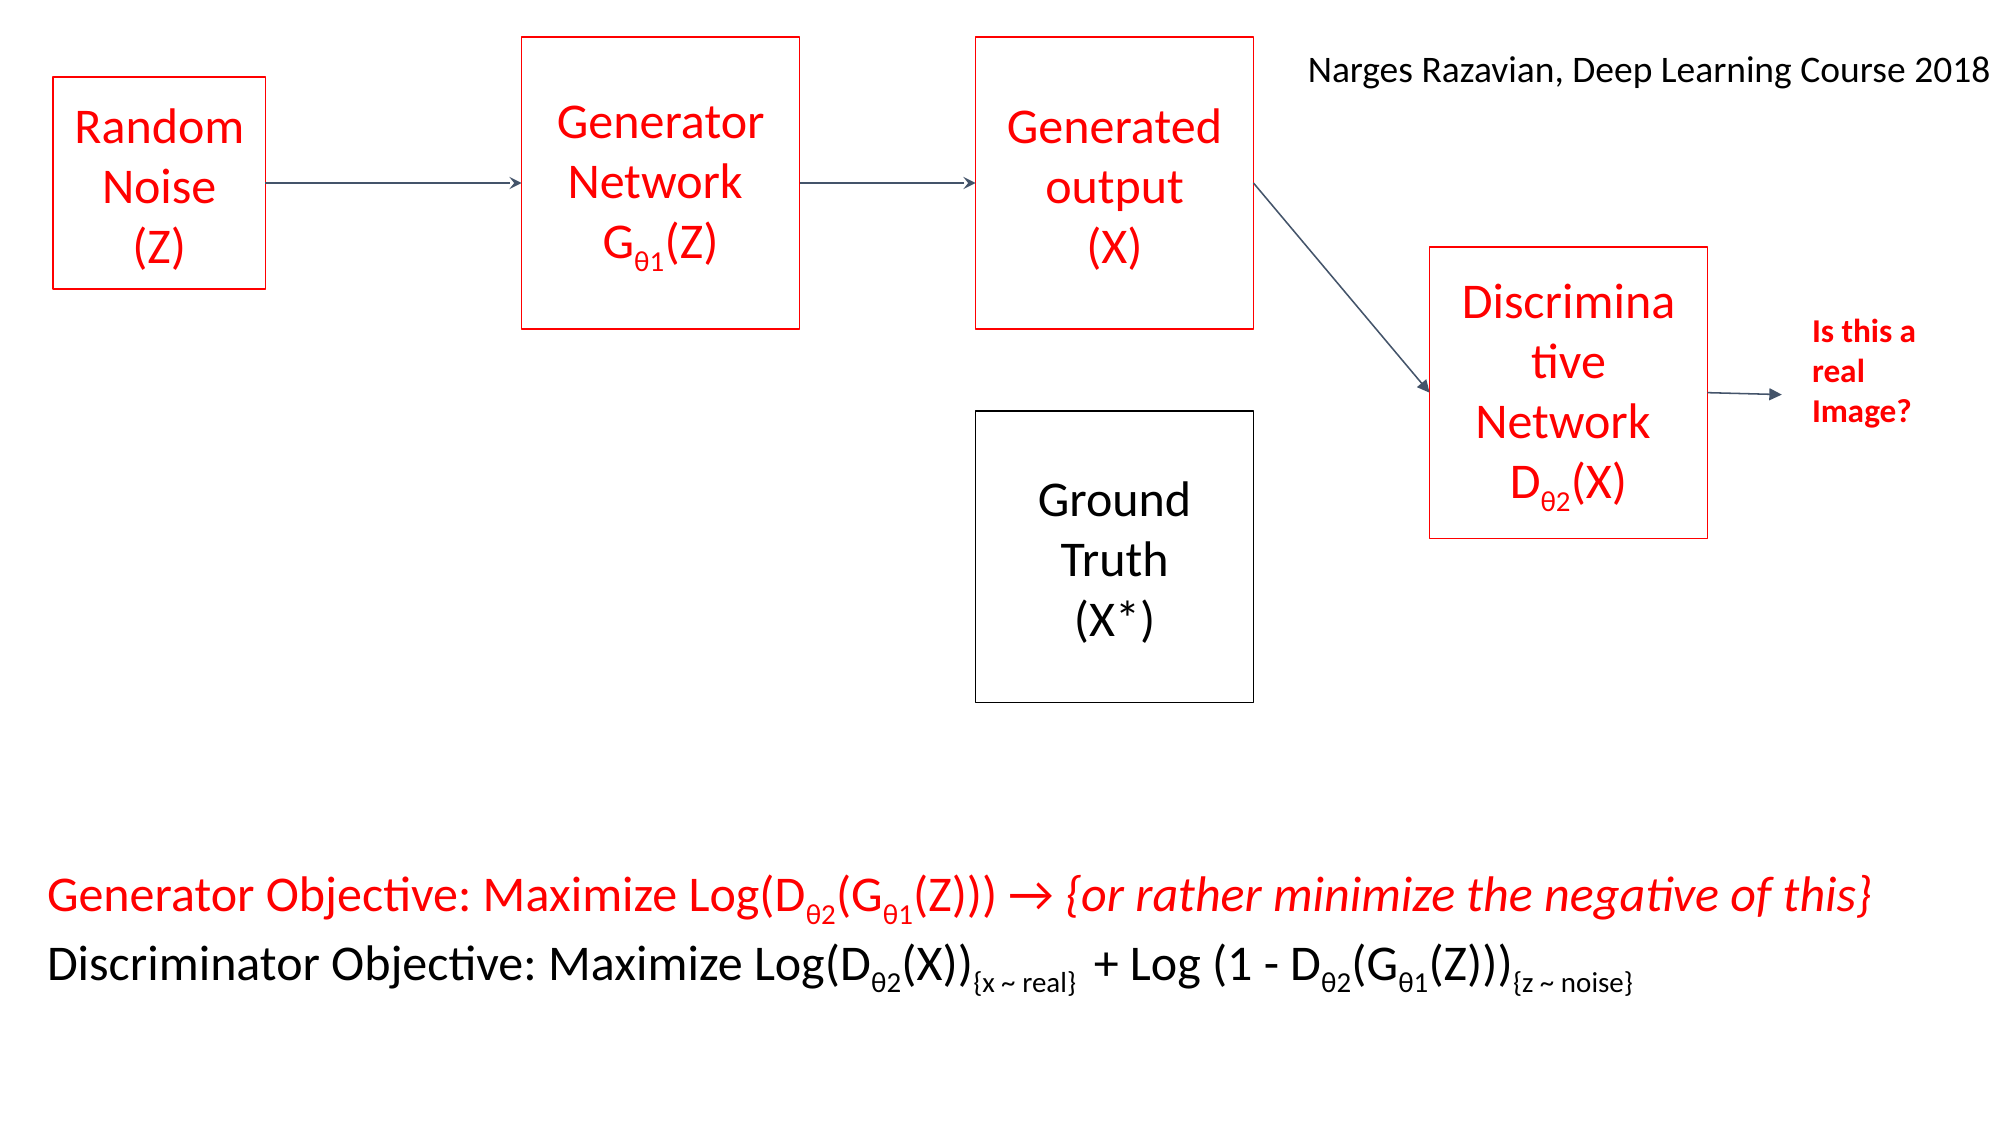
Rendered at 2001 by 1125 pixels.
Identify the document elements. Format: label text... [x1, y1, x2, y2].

text_box Random Noise (Z) [53, 76, 266, 290]
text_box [1253, 183, 1430, 393]
text_box Generated output (X) [975, 37, 1254, 329]
text_box Ground Truth (X*) [975, 410, 1254, 703]
text_box Generator Network Gθ1(Z) [521, 37, 800, 329]
text_box Discriminative Network Dθ2(X) [1429, 246, 1708, 539]
text_box Generator Objective: Maximize Log(Dθ2(Gθ1(Z))) → {or rather minimize the negative of this} Discriminator Objective: Maximize Log(Dθ2(X)){x ~ real} + Log (1 - Dθ2(Gθ1(Z))){z ~ noise} [27, 757, 1978, 1103]
text_box Is this a real Image? [1792, 289, 1957, 522]
text_box Narges Razavian, Deep Learning Course 2018 [1293, 37, 2000, 98]
